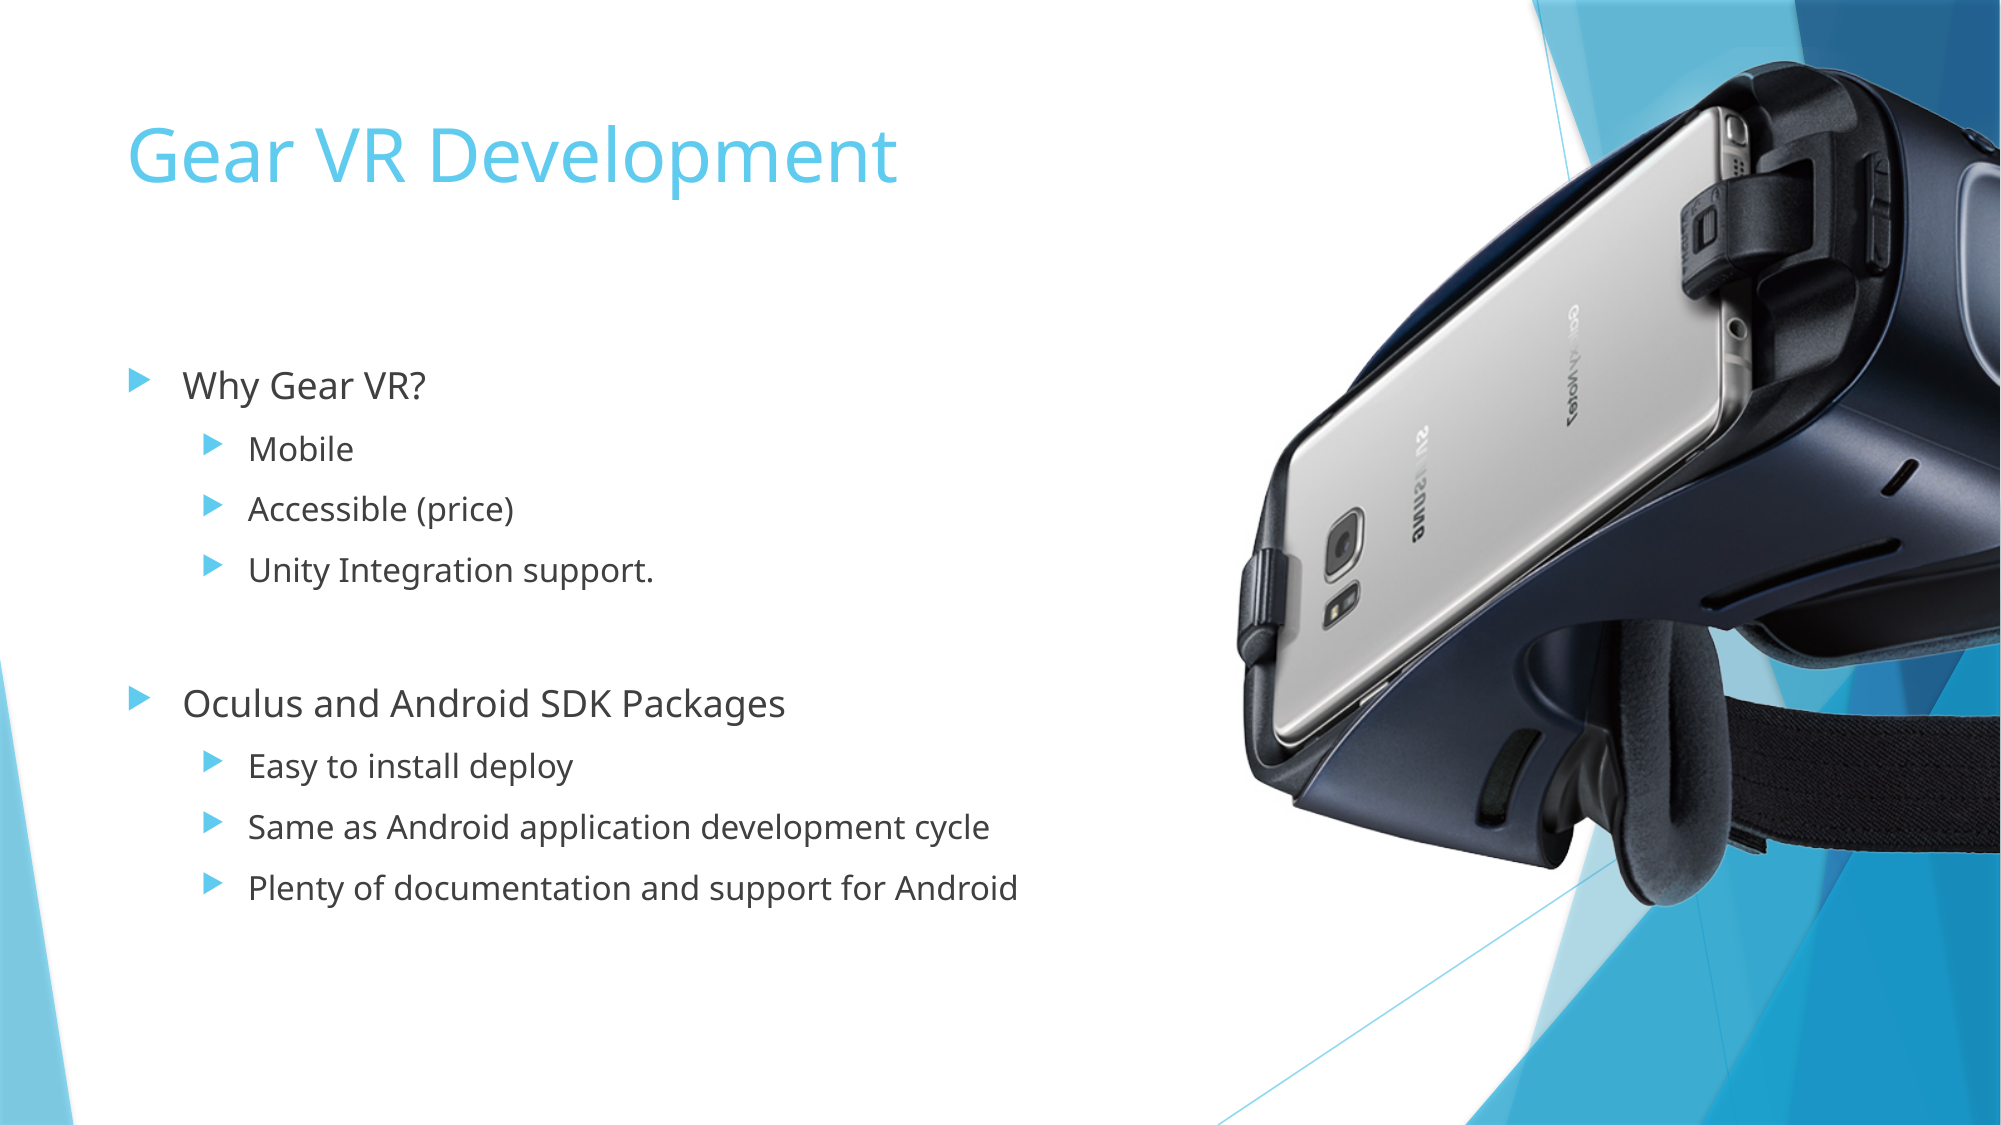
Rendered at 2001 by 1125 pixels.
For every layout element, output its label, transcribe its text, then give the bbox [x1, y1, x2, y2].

picture [1225, 46, 2000, 929]
title Gear VR Development [111, 99, 1220, 317]
list Why Gear VR? Mobile Accessible (price) Unity Integration support. Oculus and Android SDK Packages Easy to install deploy Same as Android application development cycle Plenty of documentation and support for Android [111, 354, 1522, 992]
